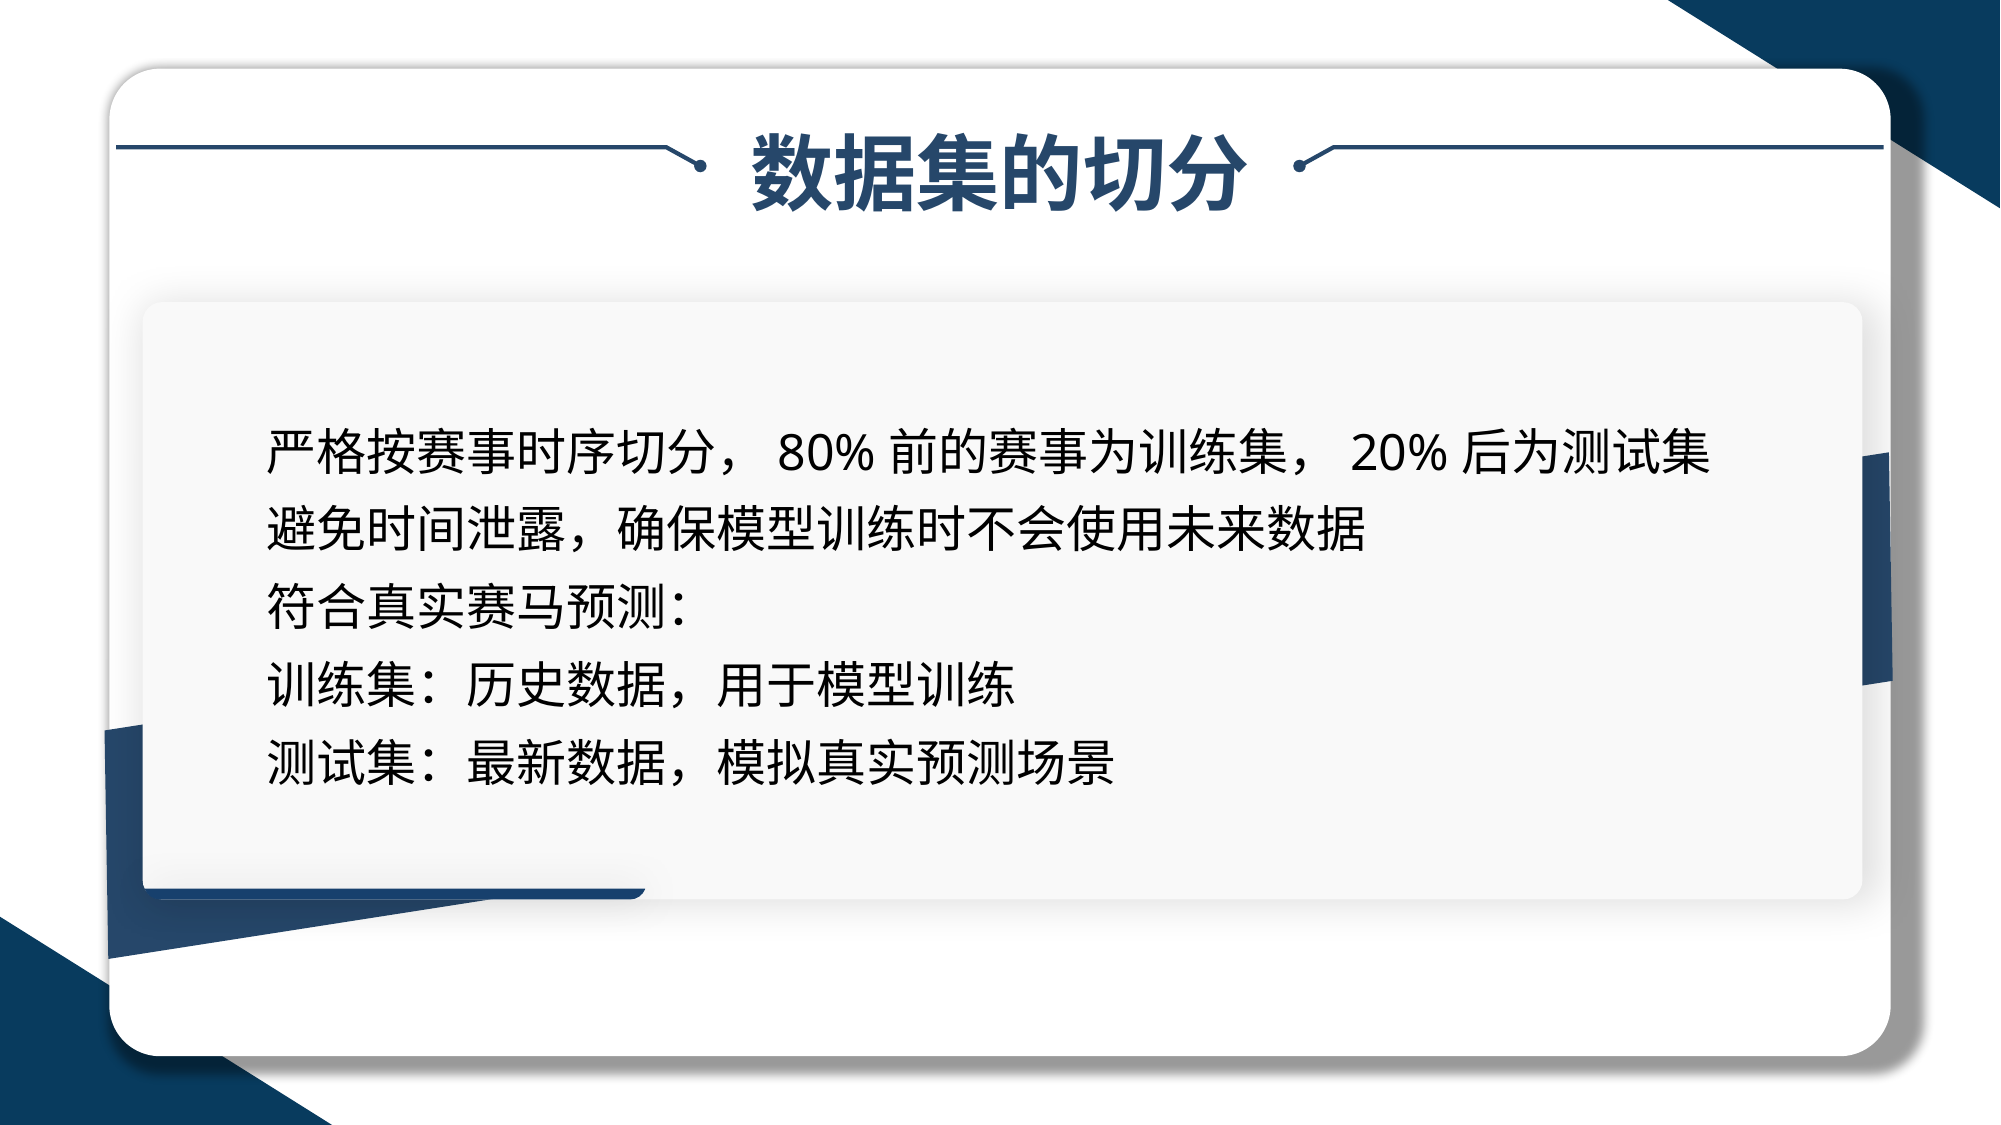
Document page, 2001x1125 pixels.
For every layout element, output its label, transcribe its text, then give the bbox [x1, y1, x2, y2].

text_box [141, 300, 1865, 901]
text_box 数据集的切分 [700, 113, 1300, 229]
text_box 严格按赛事时序切分，80%前的赛事为训练集，20%后为测试集 避免时间泄露，确保模型训练时不会使用未来数据 符合真实赛马预测： 训练集：历史数据，用于模型训练 测试集：最新数据，模拟真实预测场景 [176, 394, 1825, 800]
text_box [142, 886, 648, 902]
text_box [102, 725, 305, 961]
